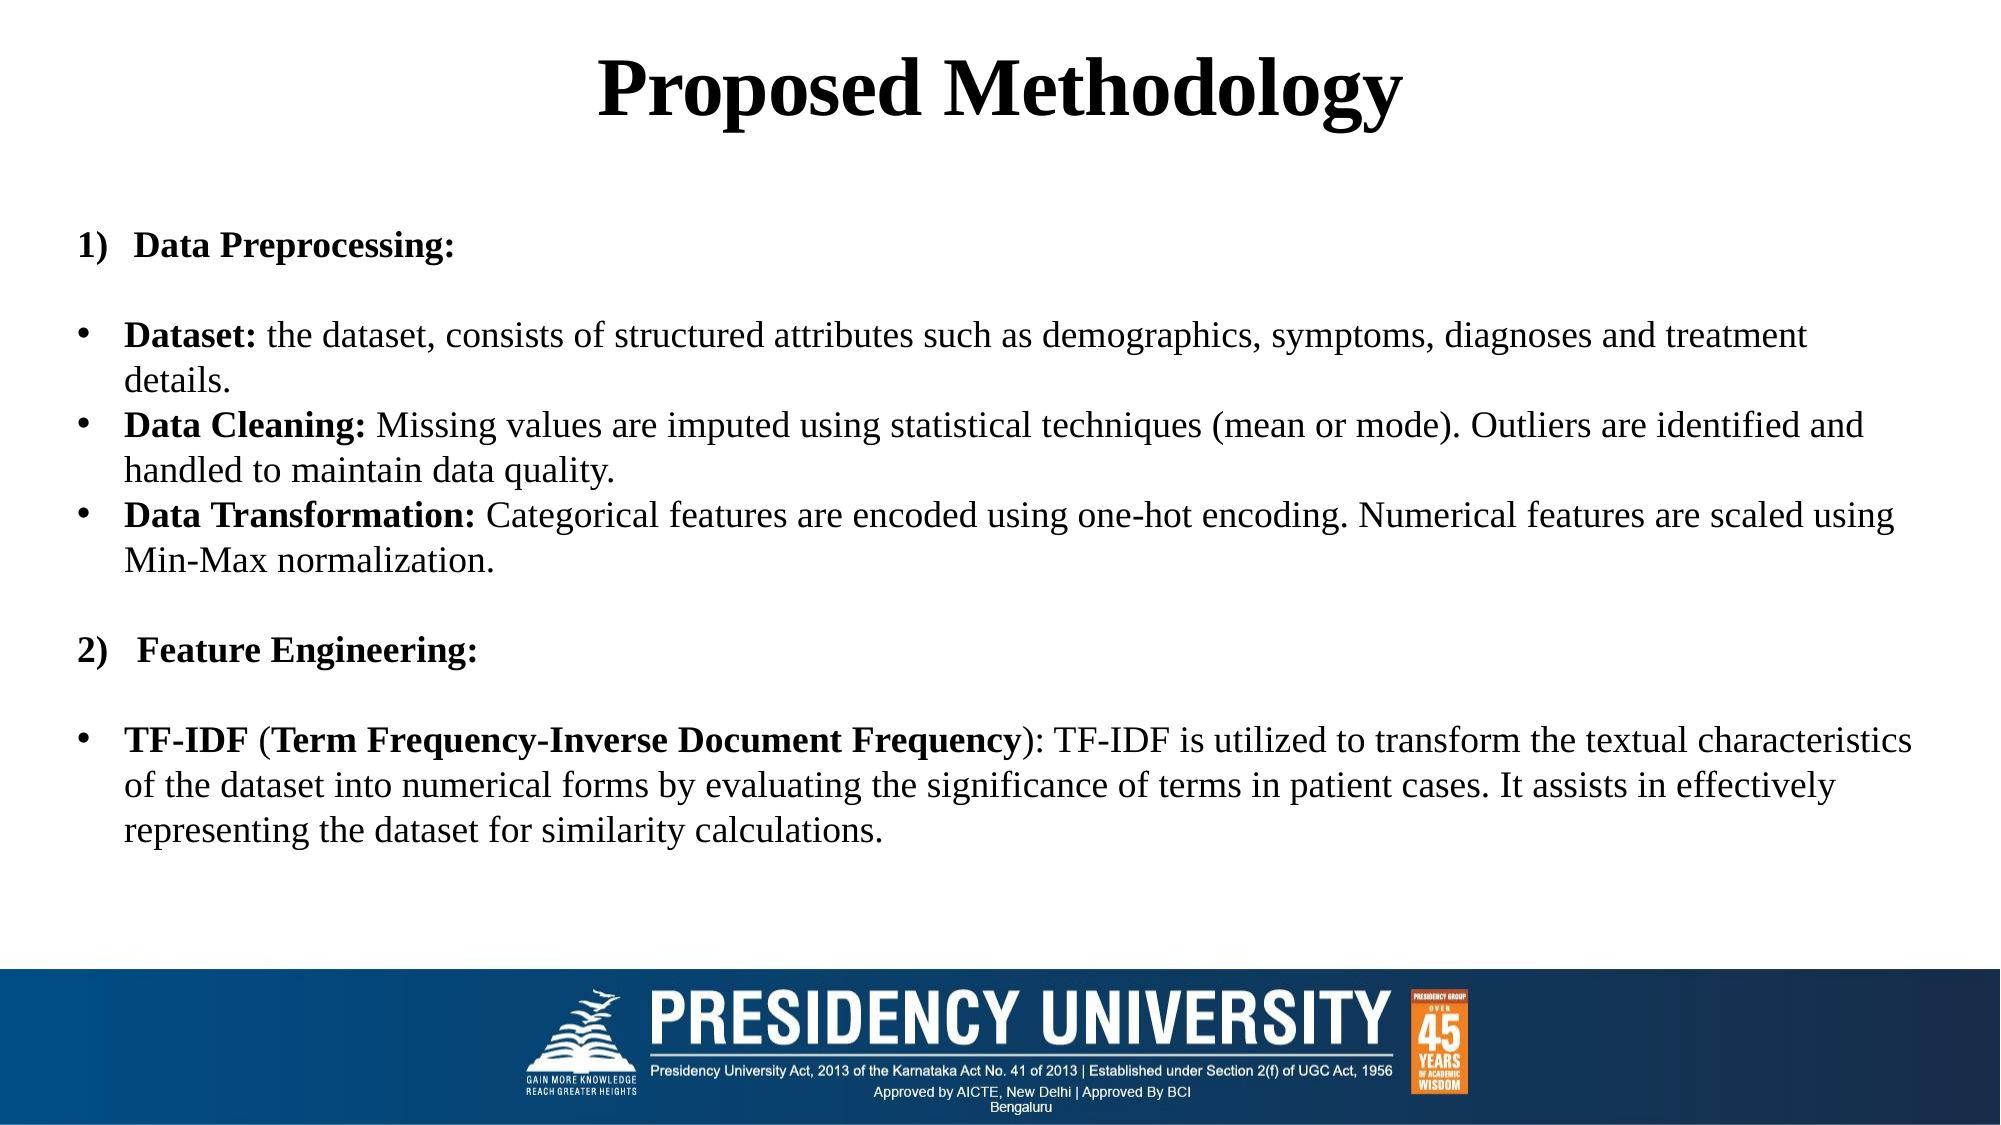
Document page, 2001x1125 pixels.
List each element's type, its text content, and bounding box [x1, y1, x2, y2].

title Proposed Methodology [62, 0, 1938, 212]
text_box Data Preprocessing: Dataset: the dataset, consists of structured attributes such as demographics, symptoms, diagnoses and treatment details. Data Cleaning: Missing values are imputed using statistical techniques (mean or mode). Outliers are identified and handled to maintain data quality. Data Transformation: Categorical features are encoded using one-hot encoding. Numerical features are scaled using Min-Max normalization. 2) Feature Engineering: TF-IDF (Term Frequency-Inverse Document Frequency): TF-IDF is utilized to transform the textual characteristics of the dataset into numerical forms by evaluating the significance of terms in patient cases. It assists in effectively representing the dataset for similarity calculations. [62, 212, 1938, 858]
picture [0, 958, 2000, 1125]
